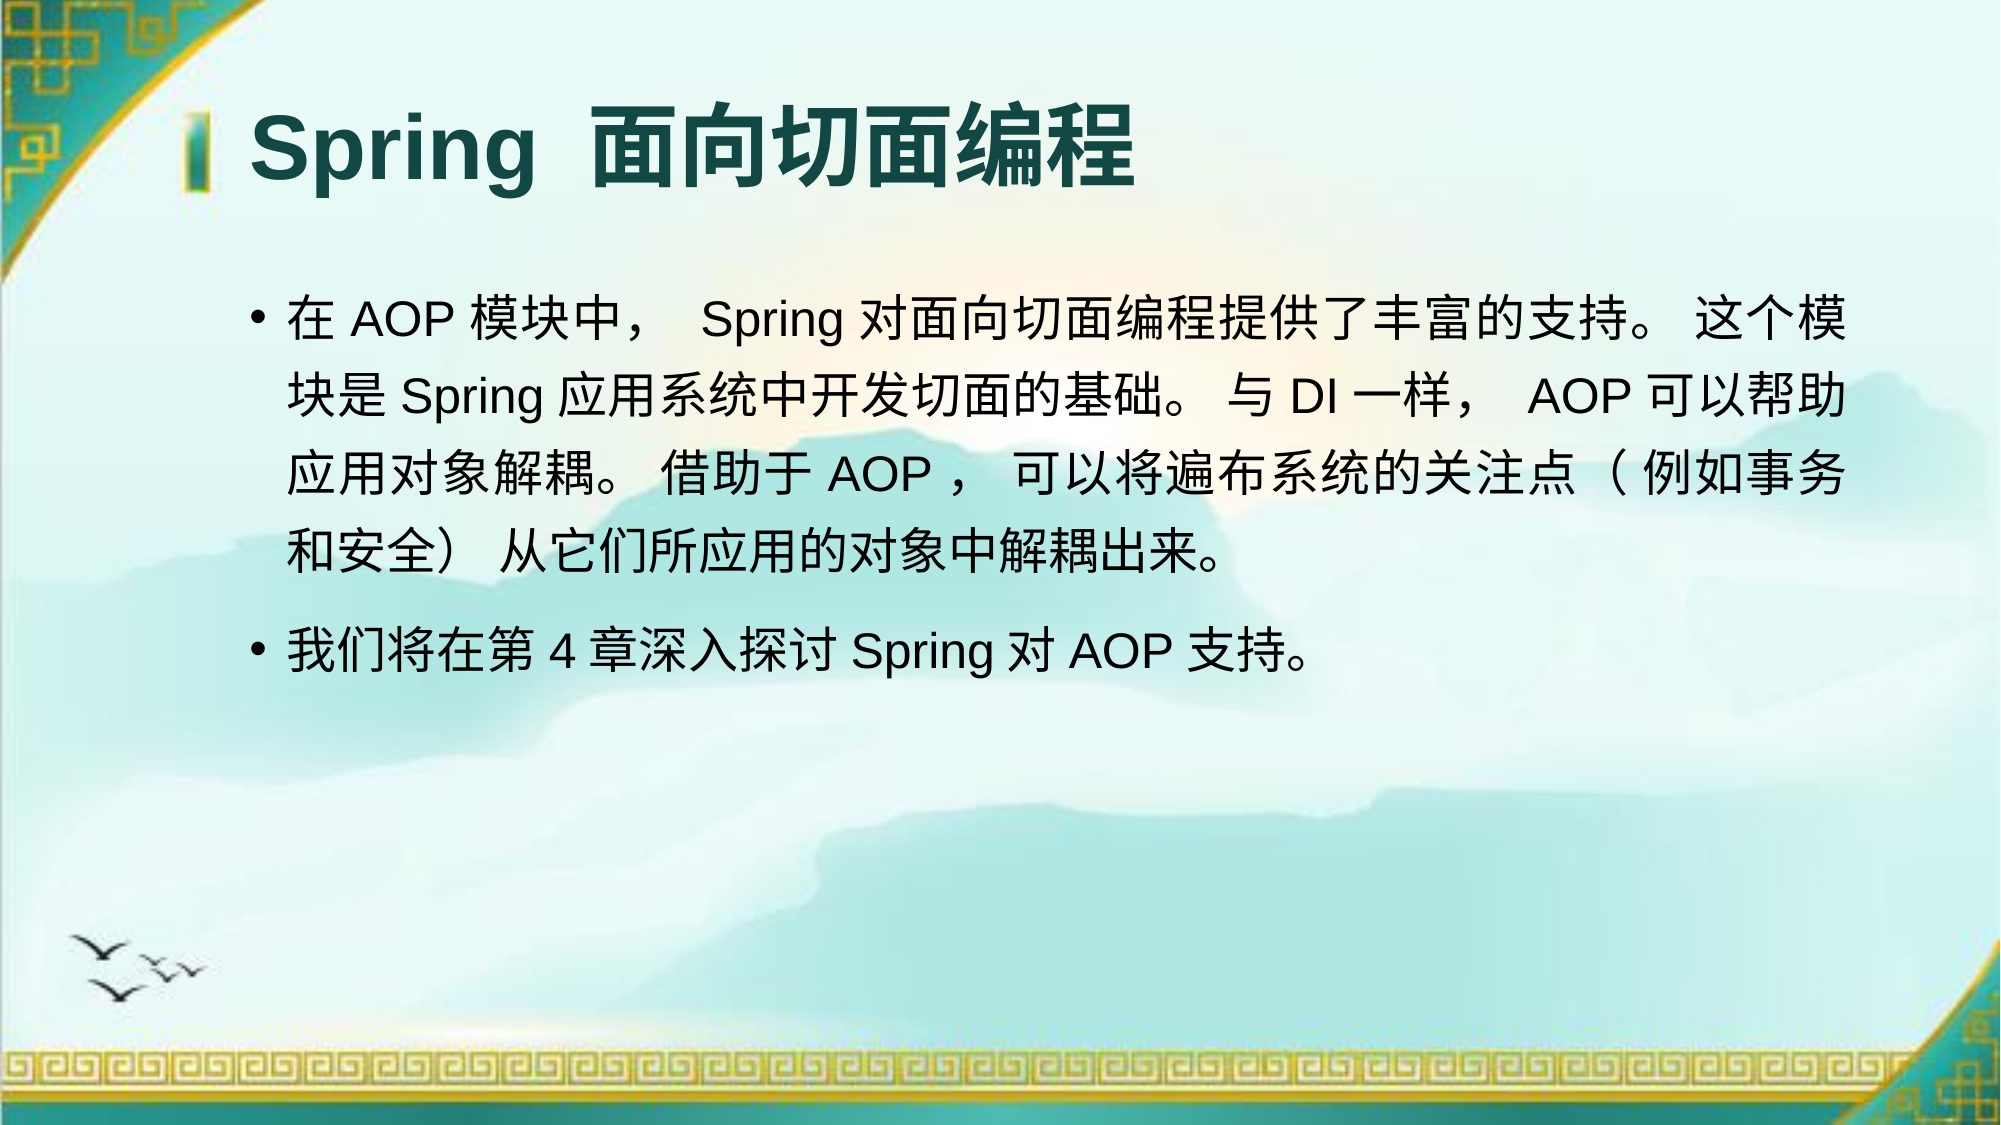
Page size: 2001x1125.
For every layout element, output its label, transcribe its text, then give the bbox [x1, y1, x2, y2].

list 在AOP模块中， Spring对面向切面编程提供了丰富的支持。 这个模块是Spring应用系统中开发切面的基础。 与DI一样， AOP可以帮助应用对象解耦。 借助于AOP， 可以将遍布系统的关注点（ 例如事务和安全） 从它们所应用的对象中解耦出来。 我们将在第4章深入探讨Spring对AOP支持。 [234, 260, 1863, 1014]
title Spring 面向切面编程 [234, 74, 1863, 227]
picture [0, 0, 2001, 1125]
